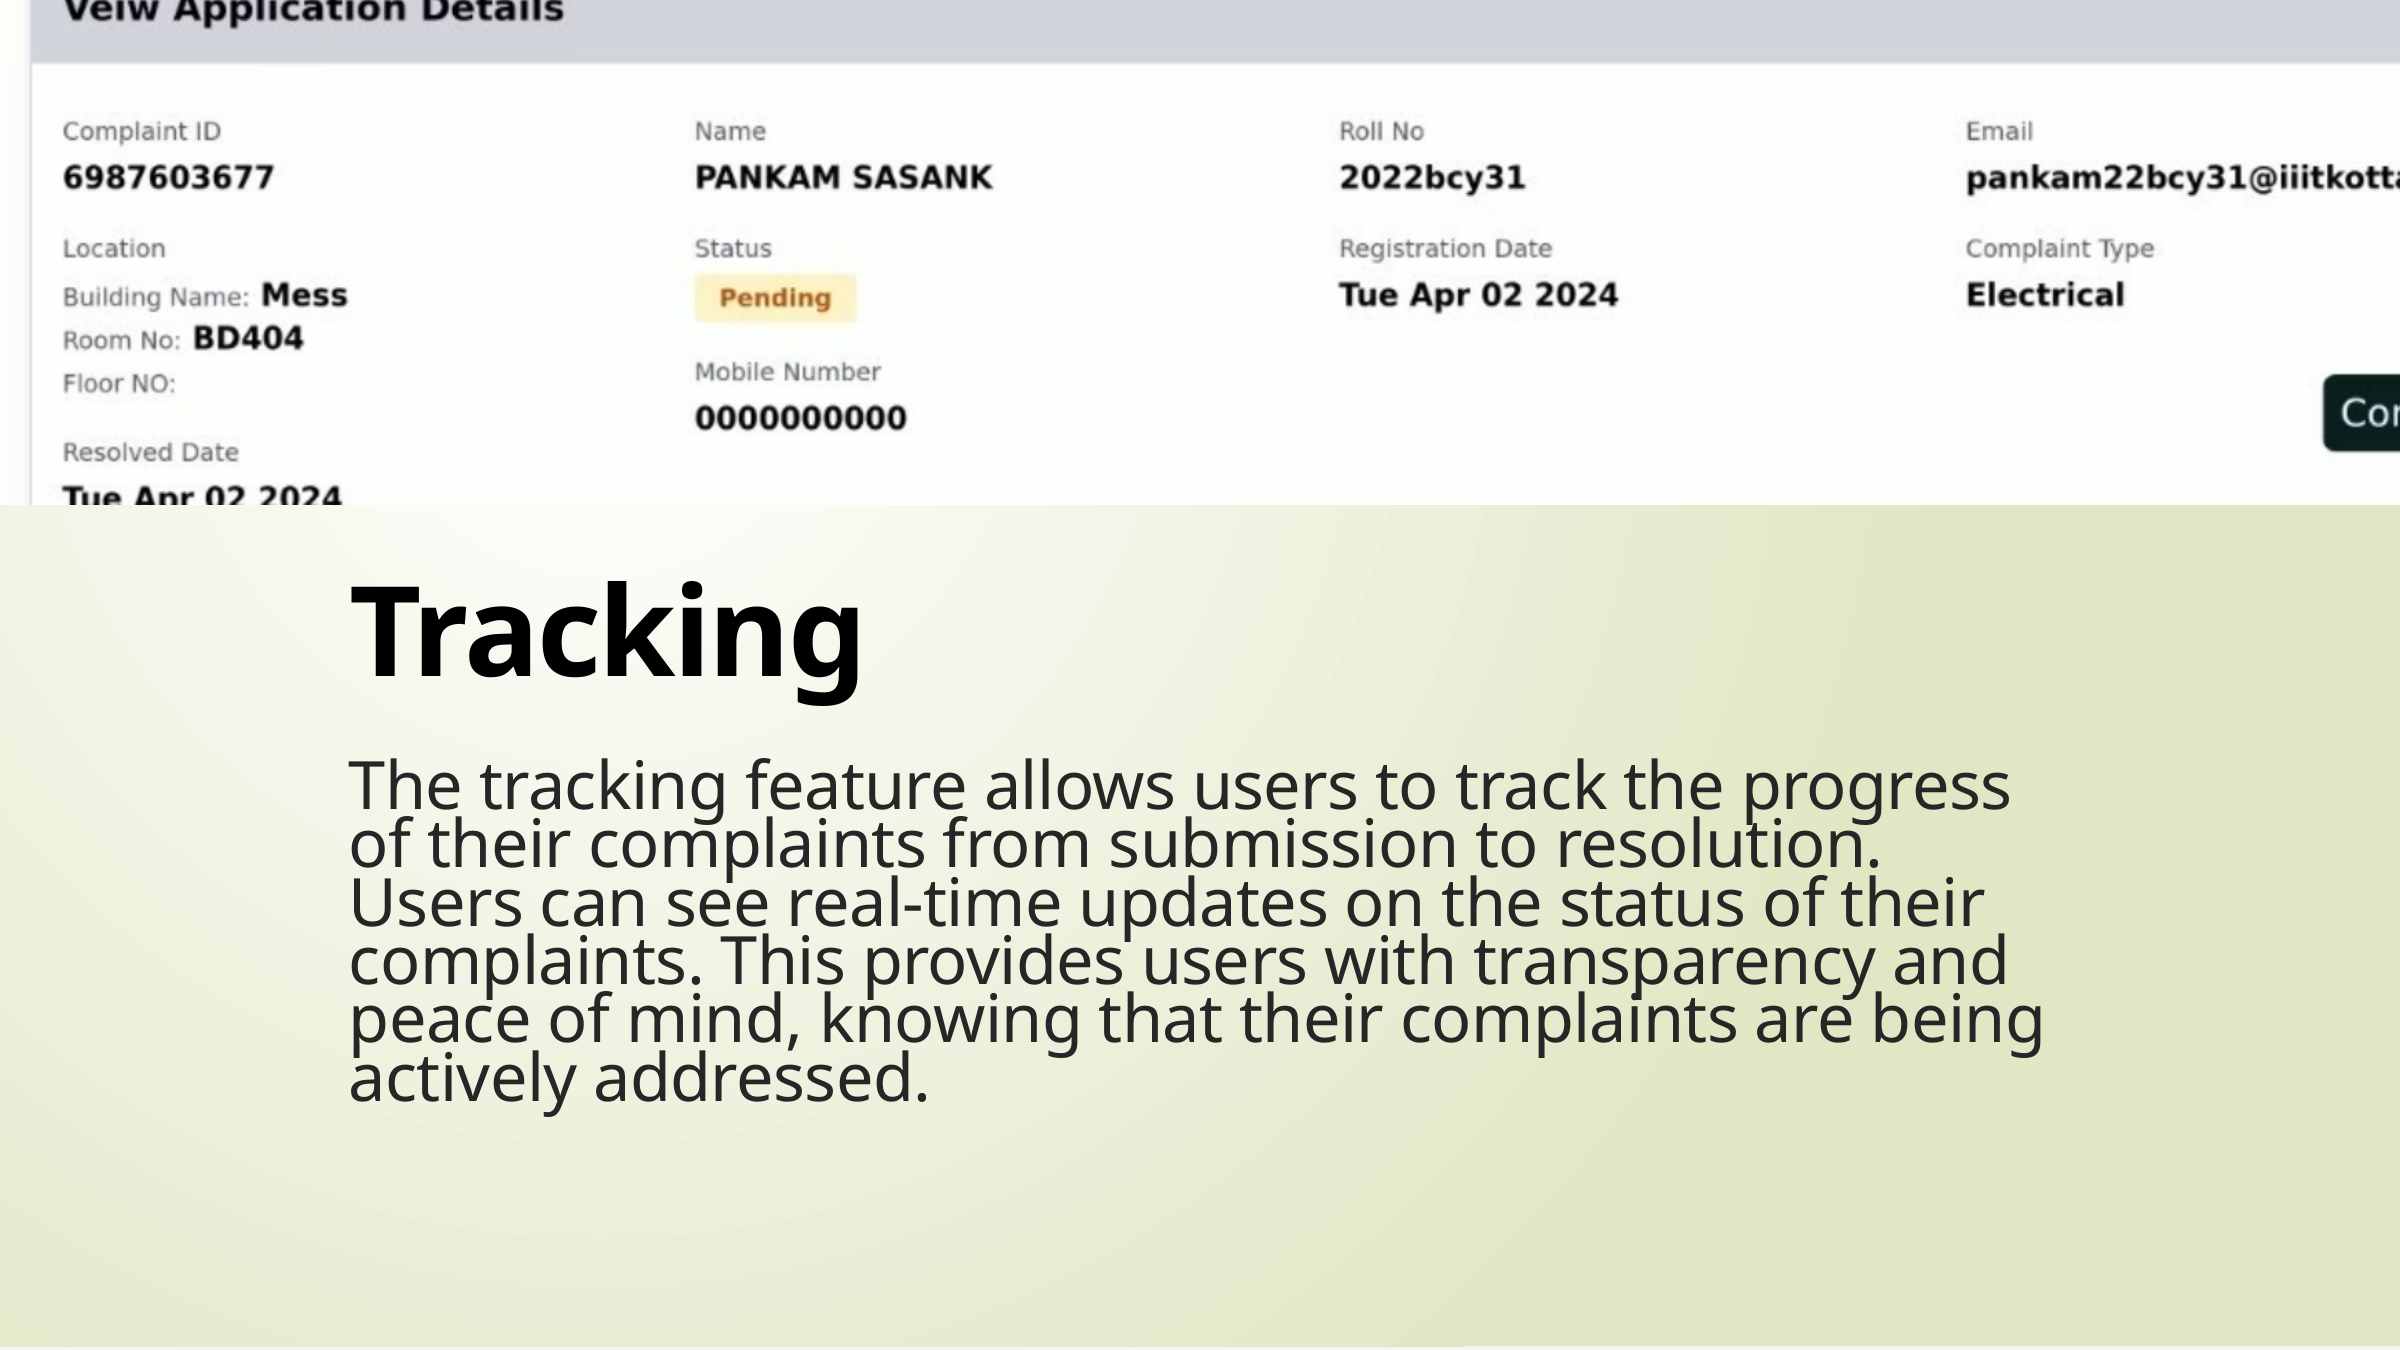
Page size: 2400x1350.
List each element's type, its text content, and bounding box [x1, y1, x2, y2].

picture [0, 0, 2400, 506]
text_box Tracking [334, 579, 1246, 730]
text_box [0, 511, 2400, 1347]
text_box The tracking feature allows users to track the progress of their complaints from submission to resolution. Users can see real-time updates on the status of their complaints. This provides users with transparency and peace of mind, knowing that their complaints are being actively addressed. [334, 757, 2066, 1147]
